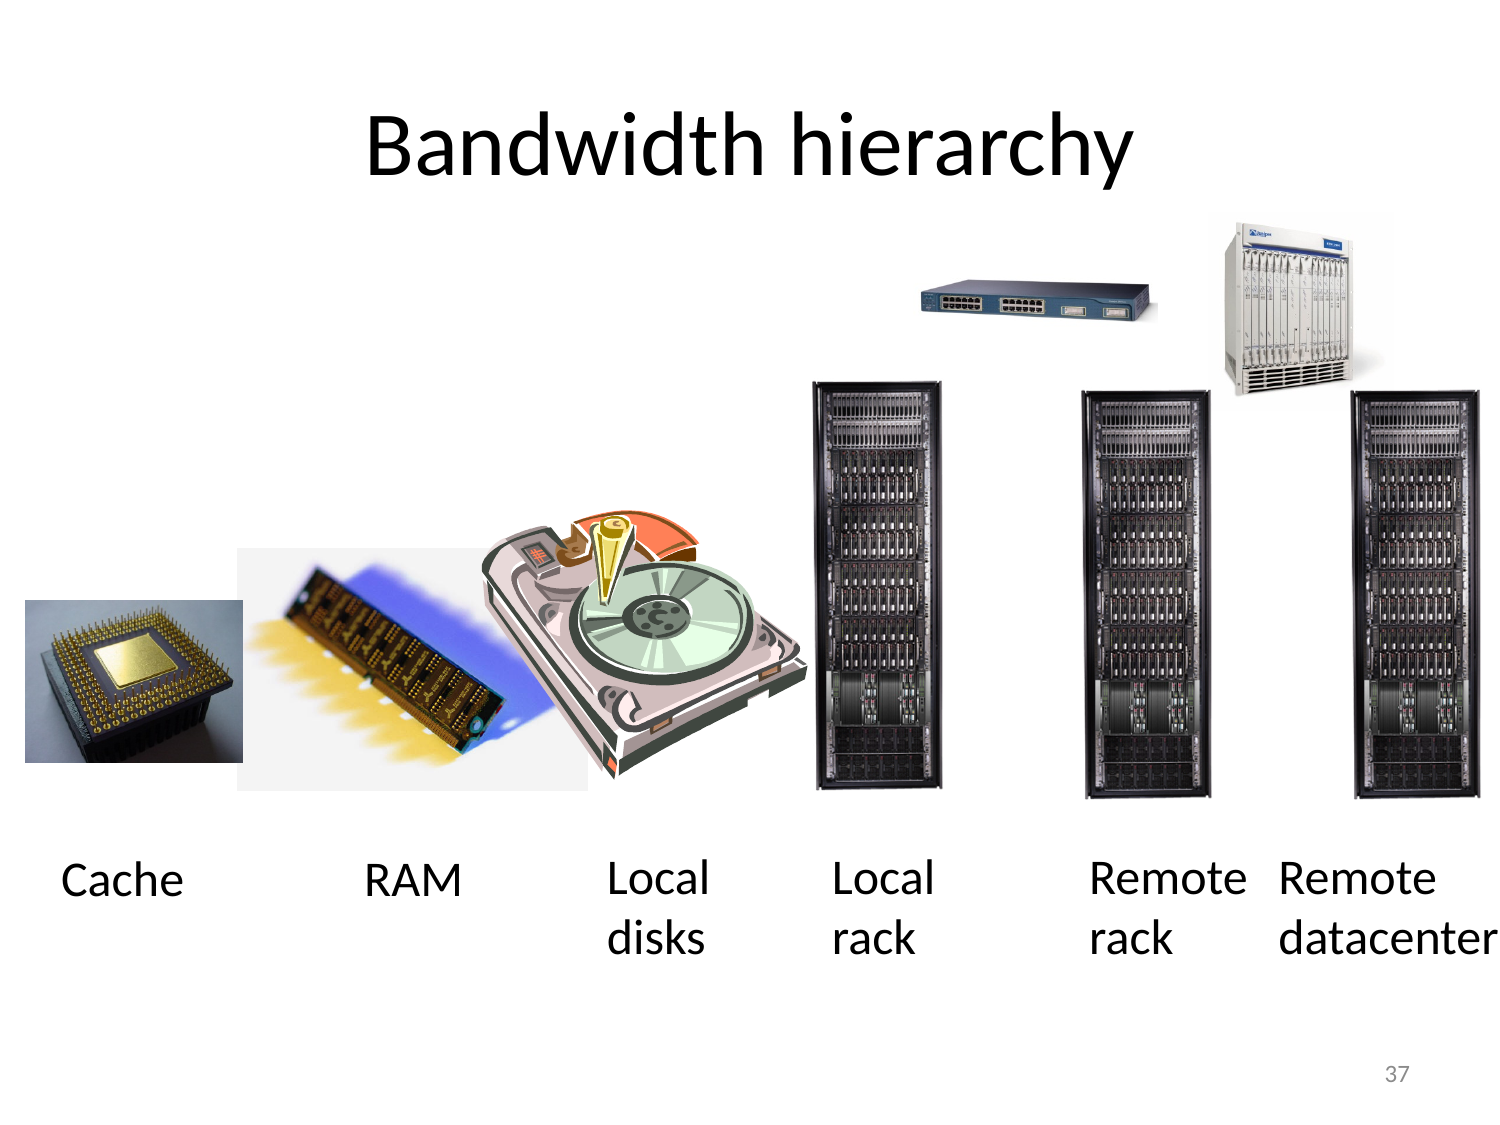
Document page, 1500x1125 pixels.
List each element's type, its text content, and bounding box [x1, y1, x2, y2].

text_box Local rack [817, 837, 962, 973]
text_box Cache [46, 839, 200, 914]
title Bandwidth hierarchy [75, 45, 1425, 233]
picture [25, 377, 944, 791]
text_box Remote rack [1074, 837, 1263, 973]
text_box Local disks [592, 837, 737, 973]
text_box RAM [349, 839, 479, 914]
picture [1081, 212, 1482, 801]
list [912, 272, 1159, 330]
slide_number 37 [1074, 1042, 1425, 1103]
text_box Remote datacenter [1263, 837, 1500, 973]
